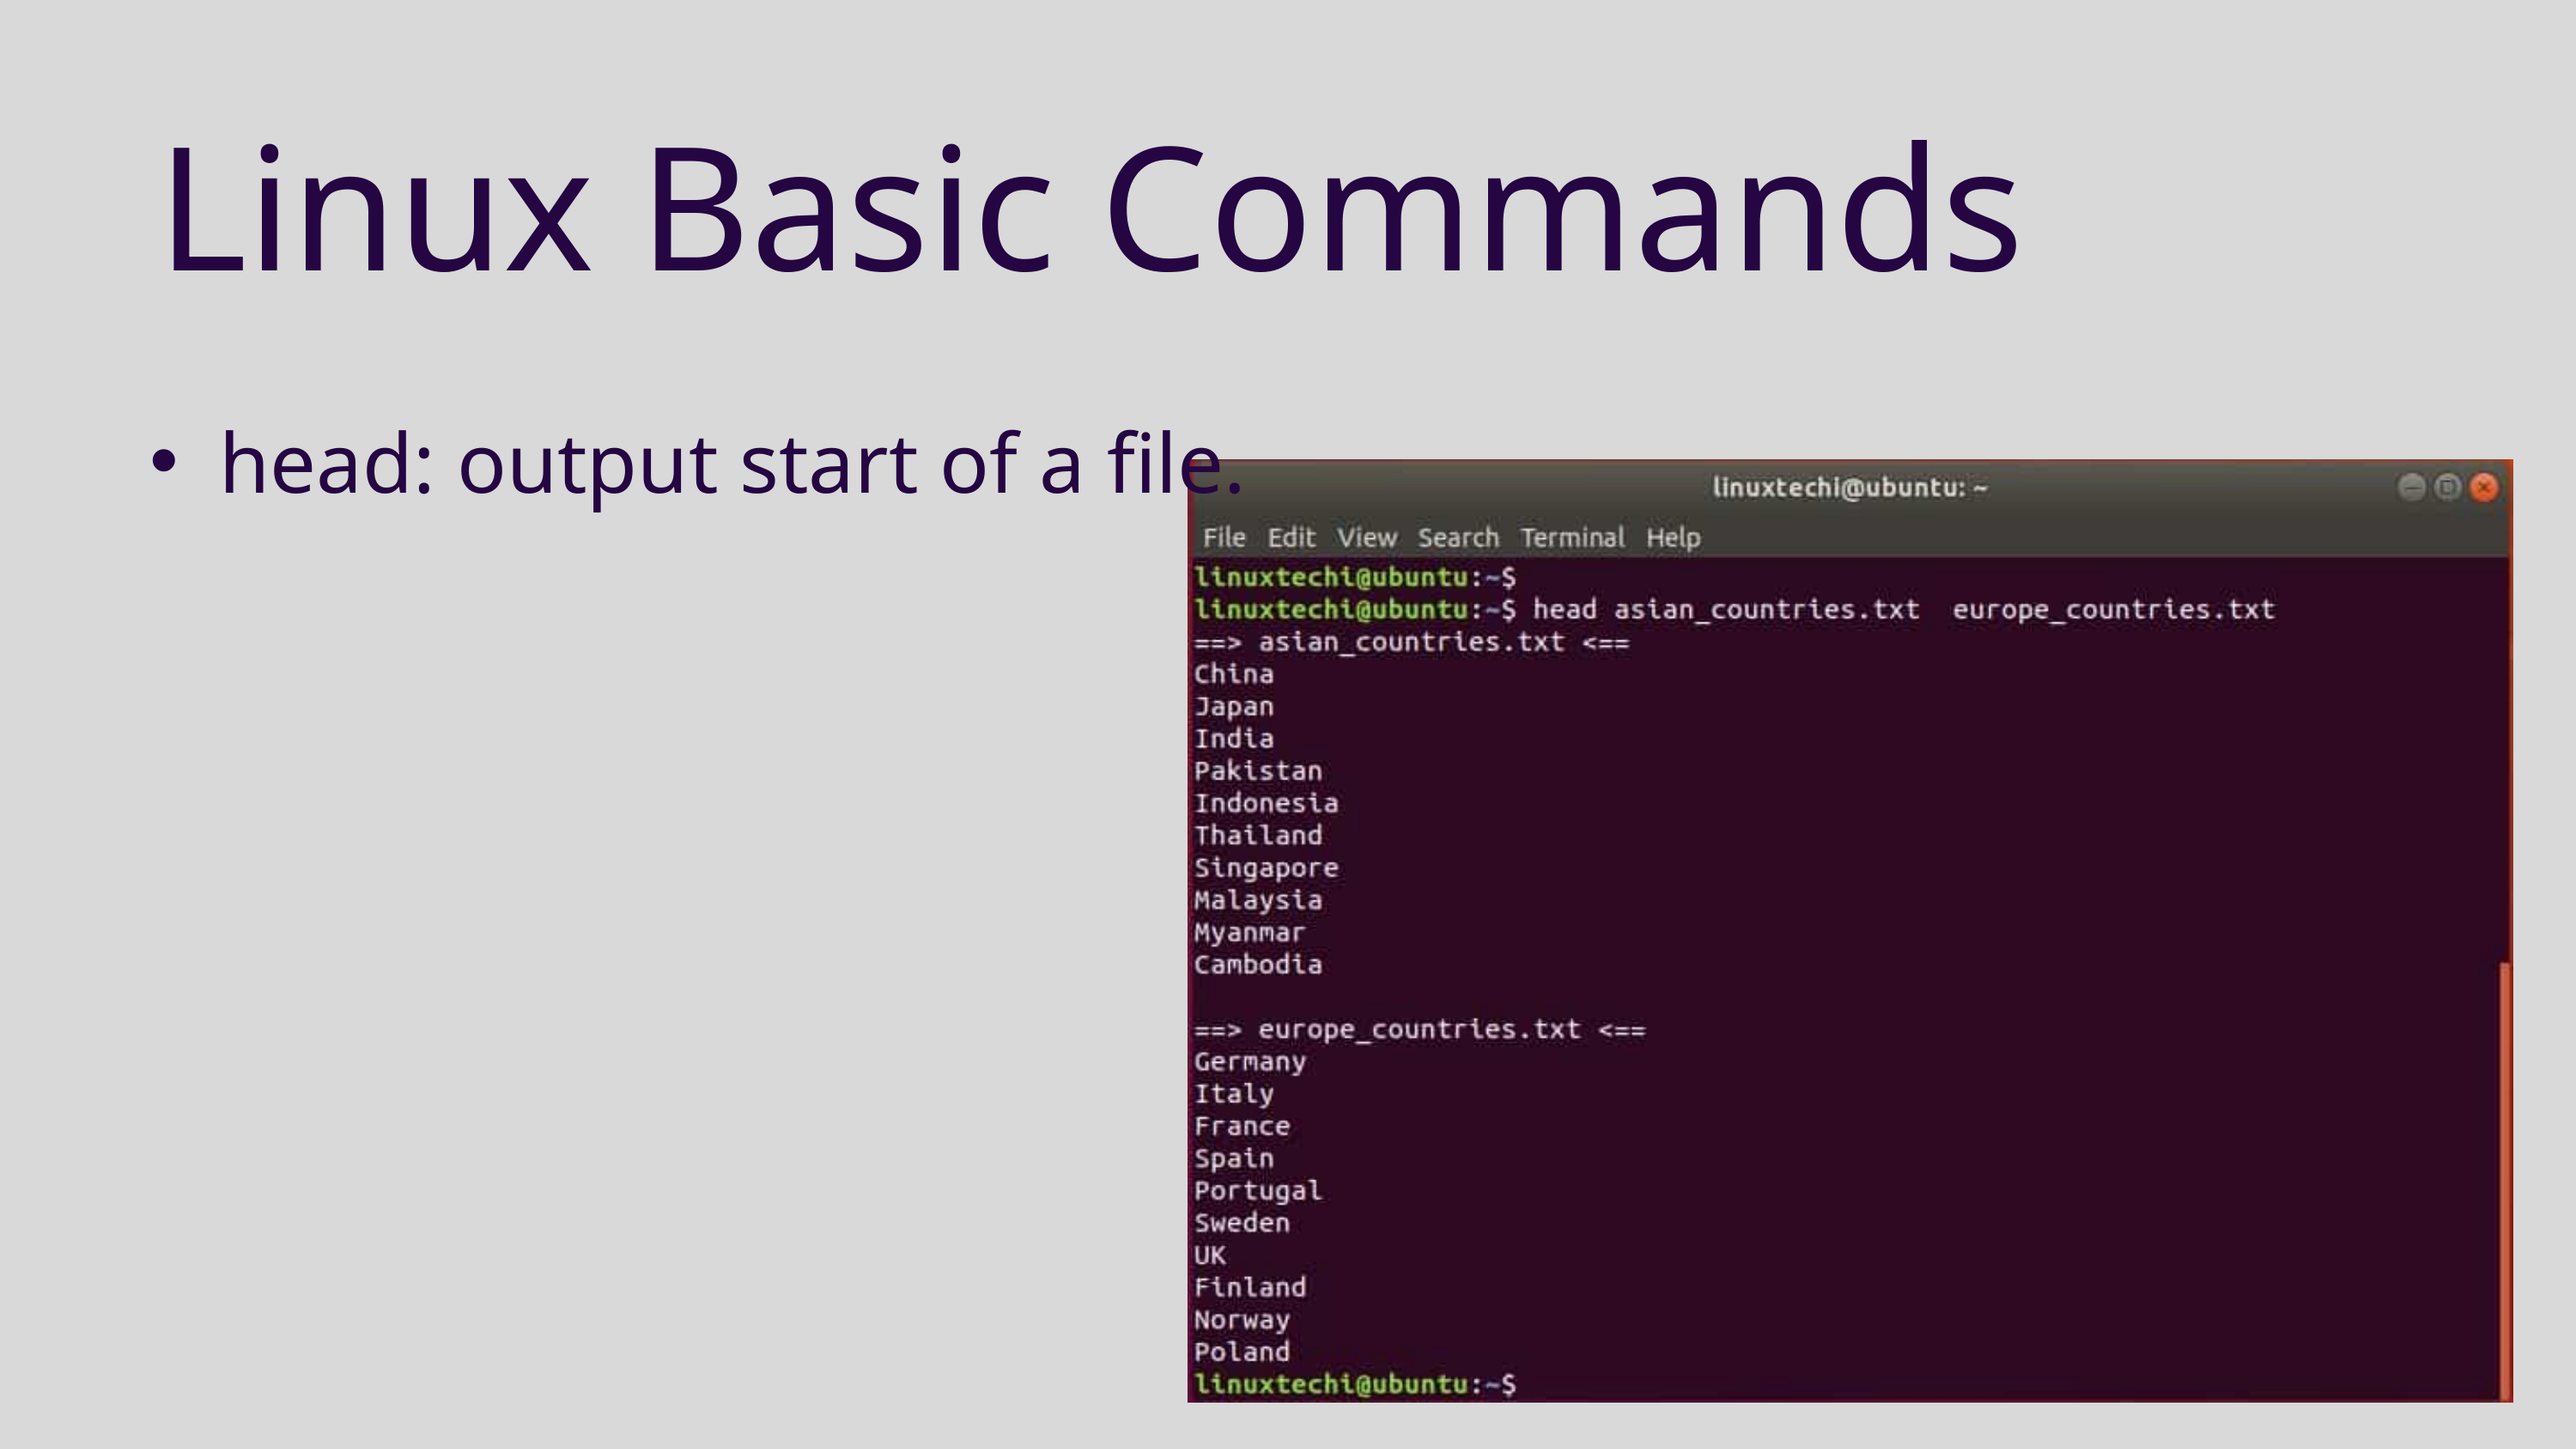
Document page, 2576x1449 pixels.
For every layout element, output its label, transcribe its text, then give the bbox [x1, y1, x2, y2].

text_box Linux Basic Commands [157, 150, 2419, 306]
picture [1187, 459, 2513, 1404]
text_box head: output start of a file. [79, 410, 2341, 510]
